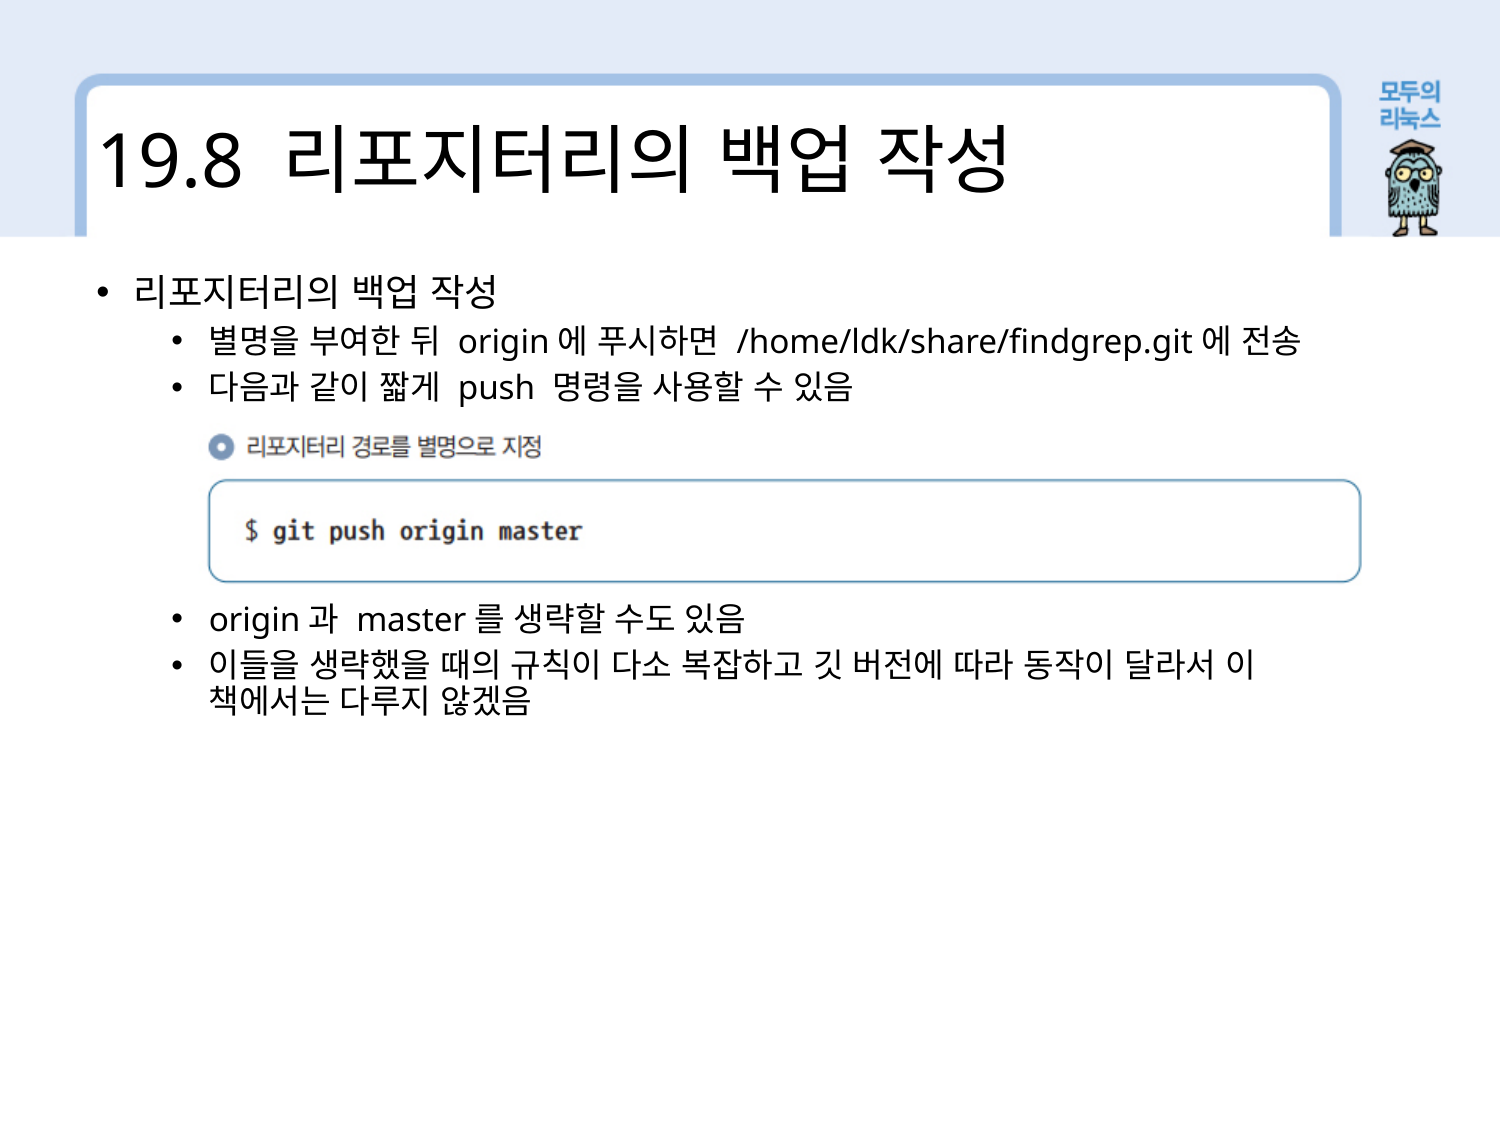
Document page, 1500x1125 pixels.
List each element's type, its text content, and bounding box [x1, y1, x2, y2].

text_box 19.8 리포지터리의 백업 작성 [81, 115, 1335, 221]
text_box 리포지터리의 백업 작성 별명을 부여한 뒤 origin에 푸시하면 /home/ldk/share/findgrep.git에 전송 다음과 같이 짧게 push 명령을 사용할 수 있음 origin과 master를 생략할 수도 있음 이들을 생략했을 때의 규칙이 다소 복잡하고 깃 버전에 따라 동작이 달라서 이 책에서는 다루지 않겠음 [81, 266, 1353, 1024]
picture [0, 0, 1500, 1125]
